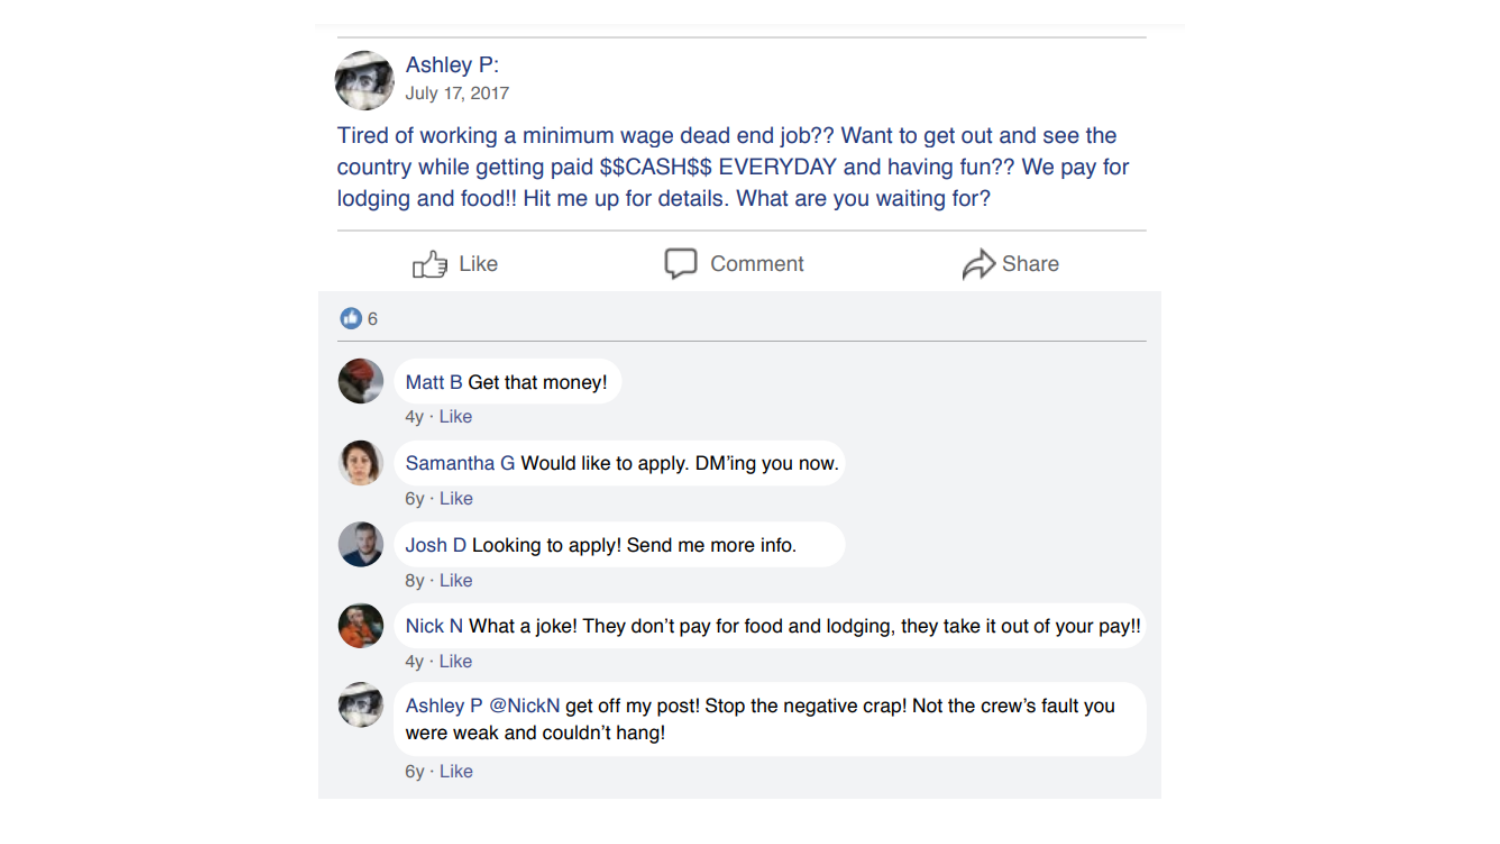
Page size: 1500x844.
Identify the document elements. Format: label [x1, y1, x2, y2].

picture [315, 24, 1185, 819]
